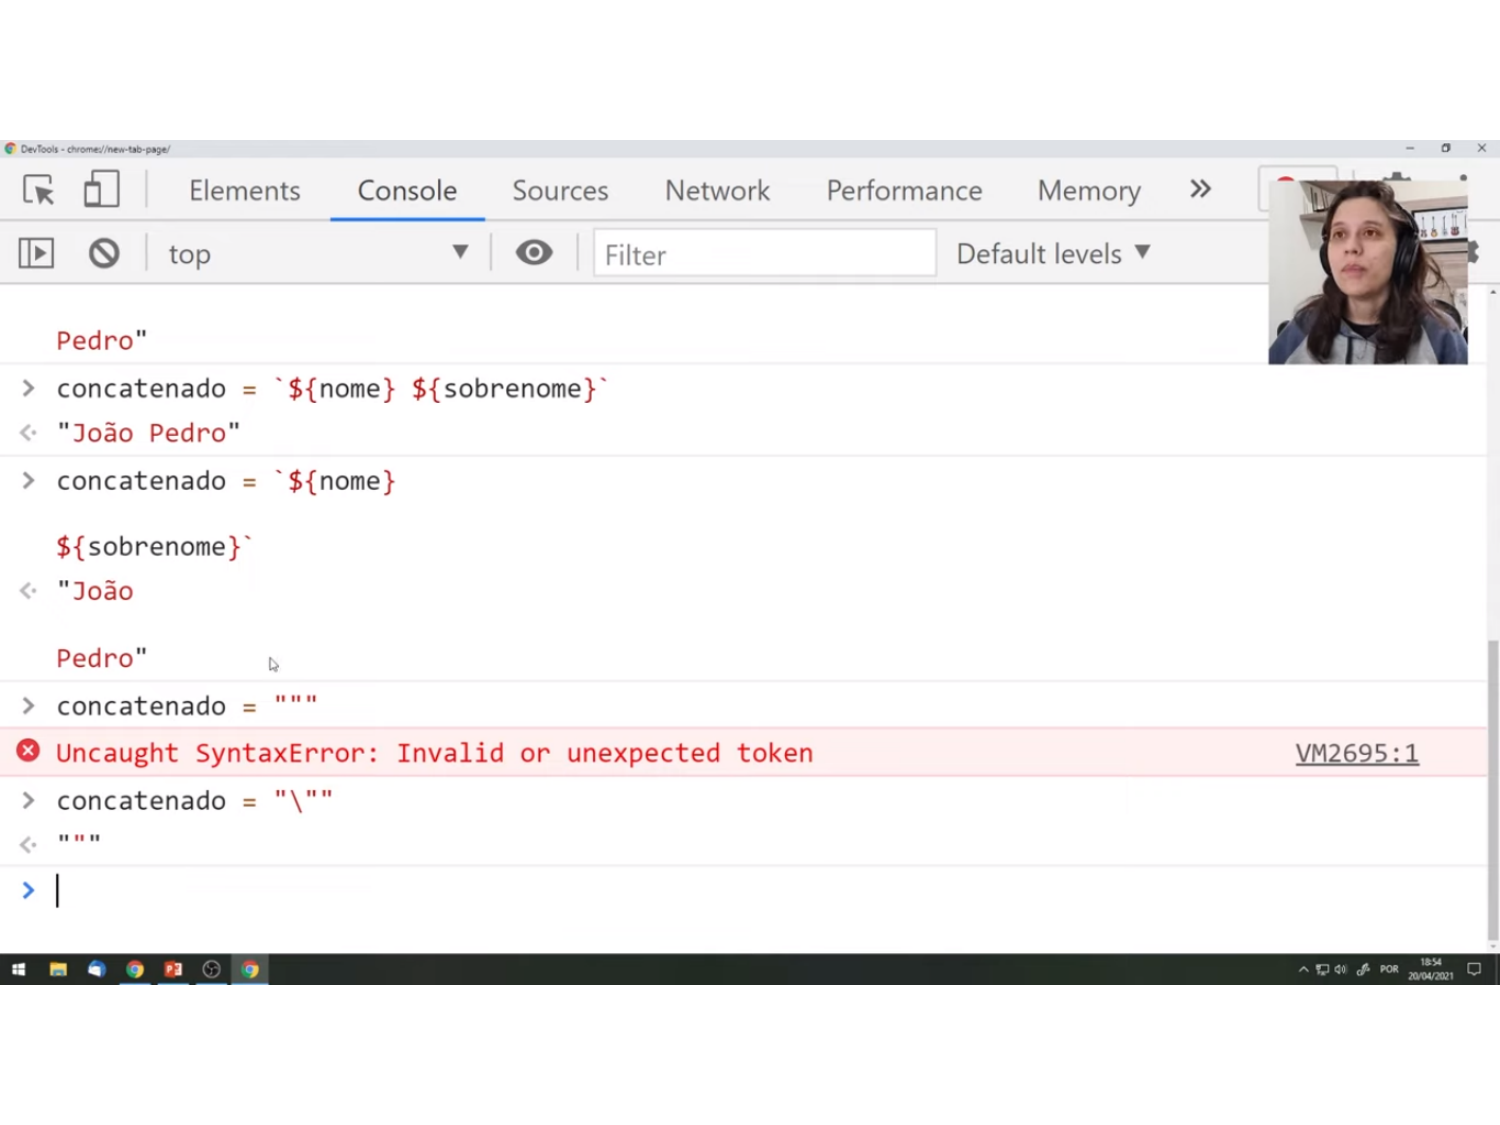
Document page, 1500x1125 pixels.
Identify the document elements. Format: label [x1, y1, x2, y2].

picture [0, 140, 1500, 985]
